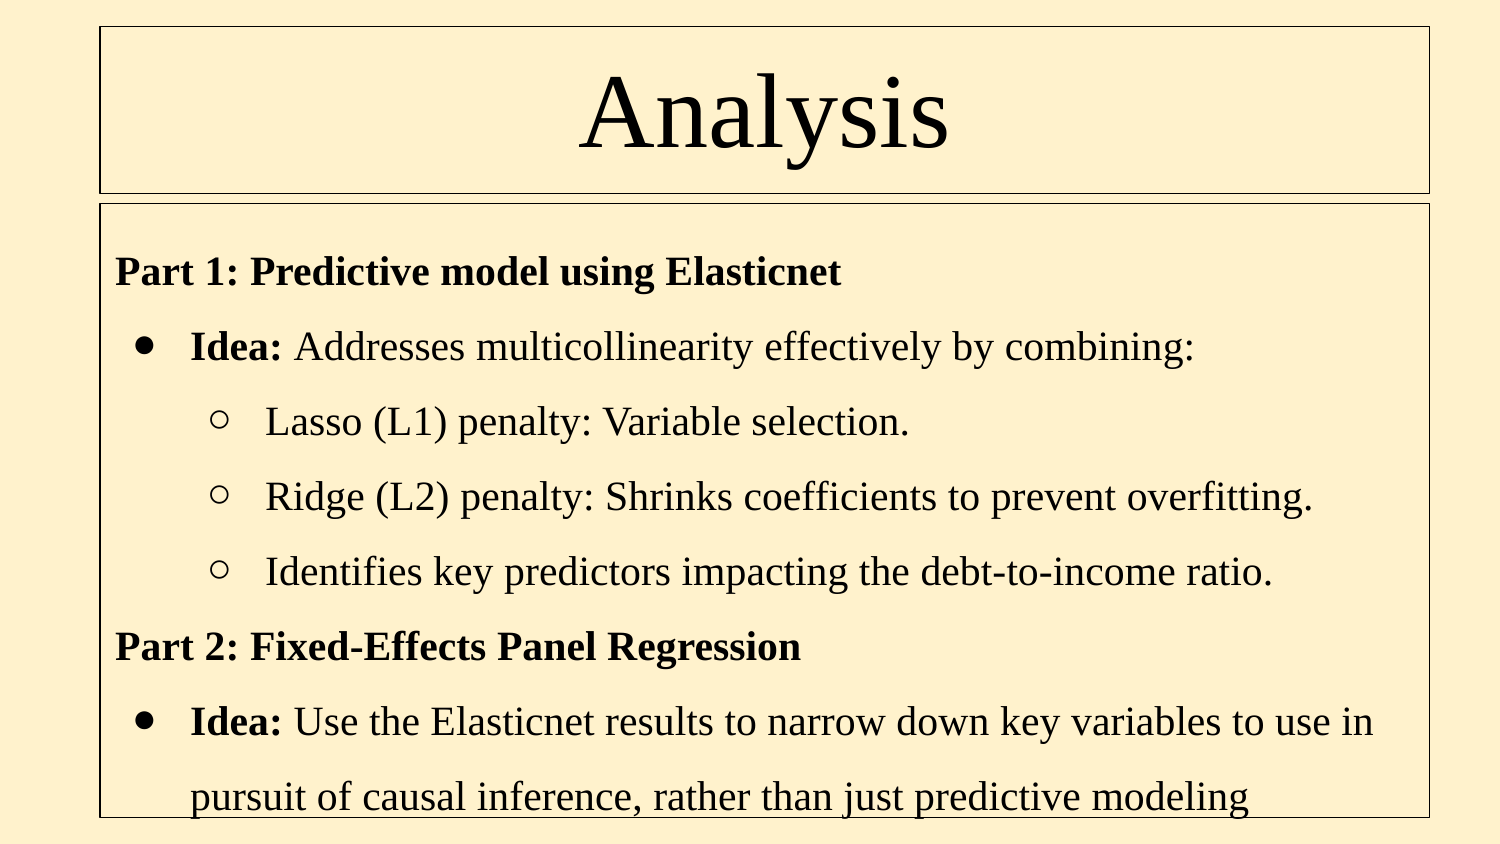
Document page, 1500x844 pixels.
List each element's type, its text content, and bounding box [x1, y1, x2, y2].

text_box Analysis [100, 26, 1430, 194]
text_box Part 1: Predictive model using Elasticnet Idea: Addresses multicollinearity effectively by combining: Lasso (L1) penalty: Variable selection. Ridge (L2) penalty: Shrinks coefficients to prevent overfitting. Identifies key predictors impacting the debt-to-income ratio. Part 2: Fixed-Effects Panel Regression Idea: Use the Elasticnet results to narrow down key variables to use in pursuit of causal inference, rather than just predictive modeling [100, 203, 1430, 818]
